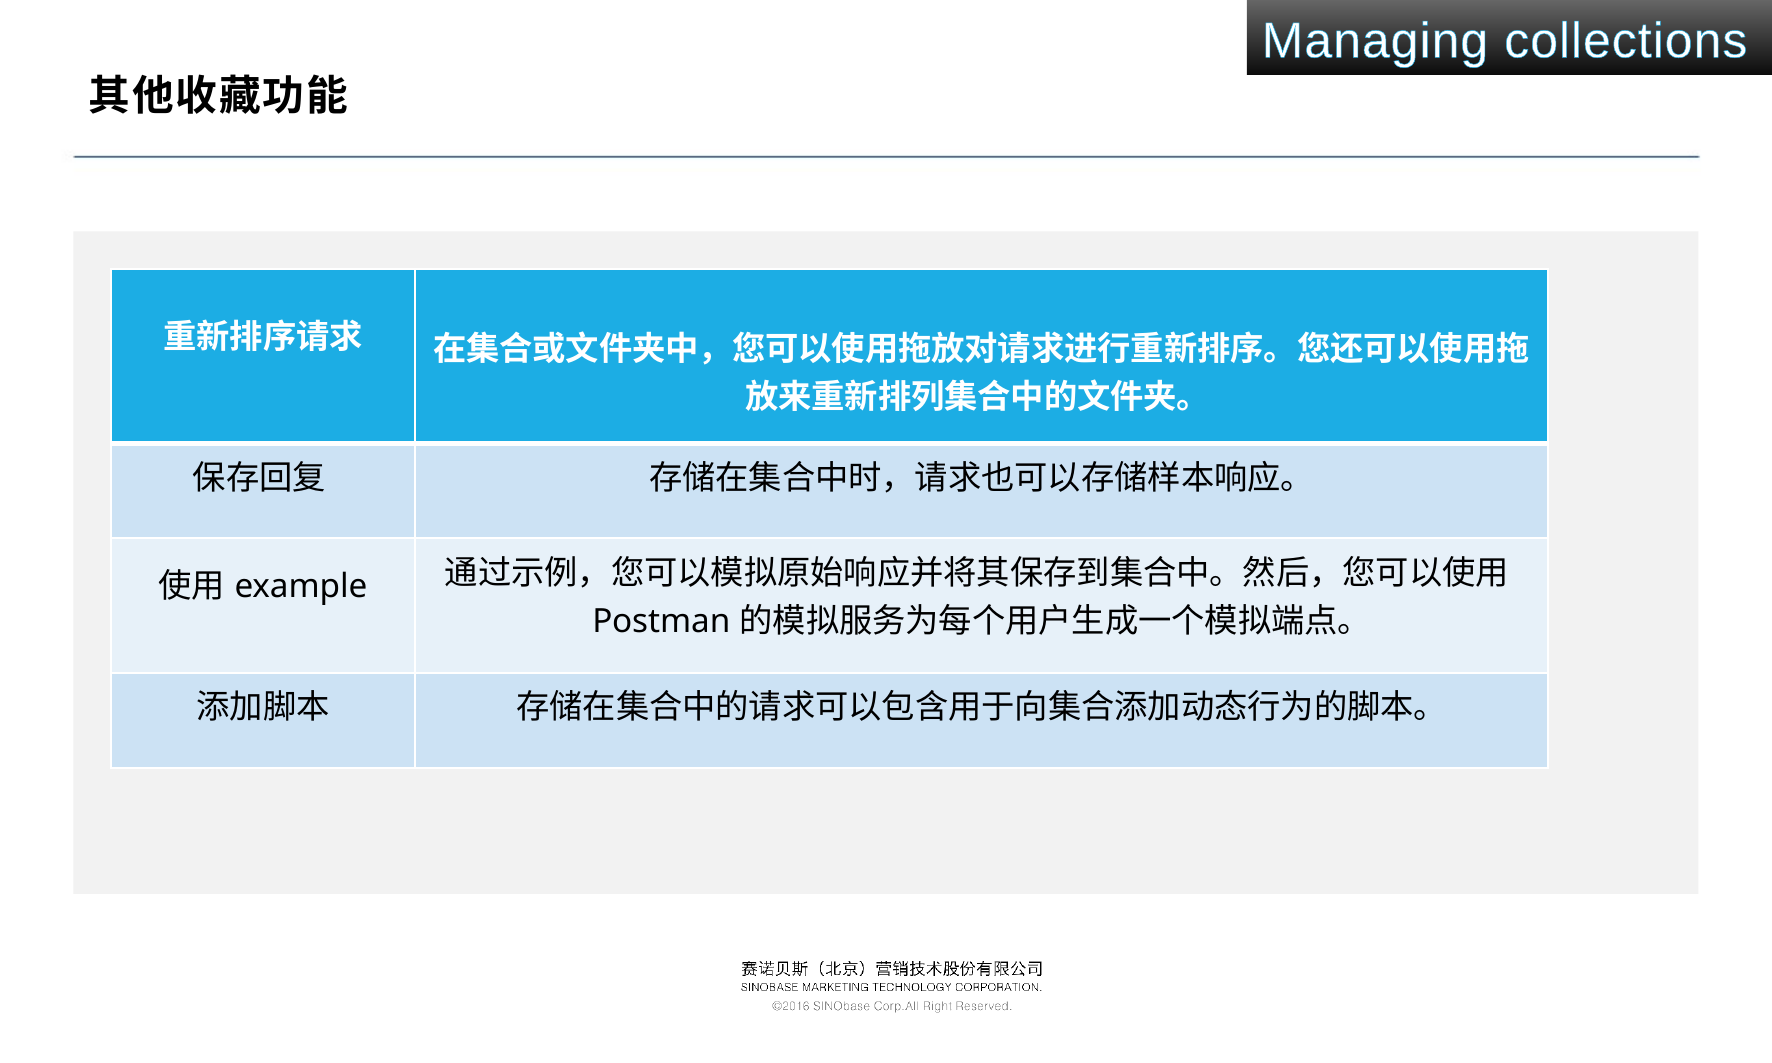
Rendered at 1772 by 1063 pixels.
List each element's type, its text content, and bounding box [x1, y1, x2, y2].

text_box Managing collections [1246, 0, 1772, 75]
picture [0, 0, 1772, 1063]
table_cell 存储在集合中的请求可以包含用于向集合添加动态行为的脚本。 [416, 674, 1547, 767]
table_cell 通过示例，您可以模拟原始响应并将其保存到集合中。然后，您可以使用Postman的模拟服务为每个用户生成一个模拟端点。 [416, 539, 1547, 672]
table_cell 保存回复 [112, 446, 414, 537]
table_cell 存储在集合中时，请求也可以存储样本响应。 [416, 446, 1547, 537]
table_header 重新排序请求 [112, 270, 414, 441]
table_header 在集合或文件夹中，您可以使用拖放对请求进行重新排序。您还可以使用拖放来重新排列集合中的文件夹。 [416, 270, 1547, 441]
table_cell 添加脚本 [112, 674, 414, 767]
table_cell 使用example [112, 539, 414, 672]
title 其他收藏功能 [73, 43, 1234, 150]
